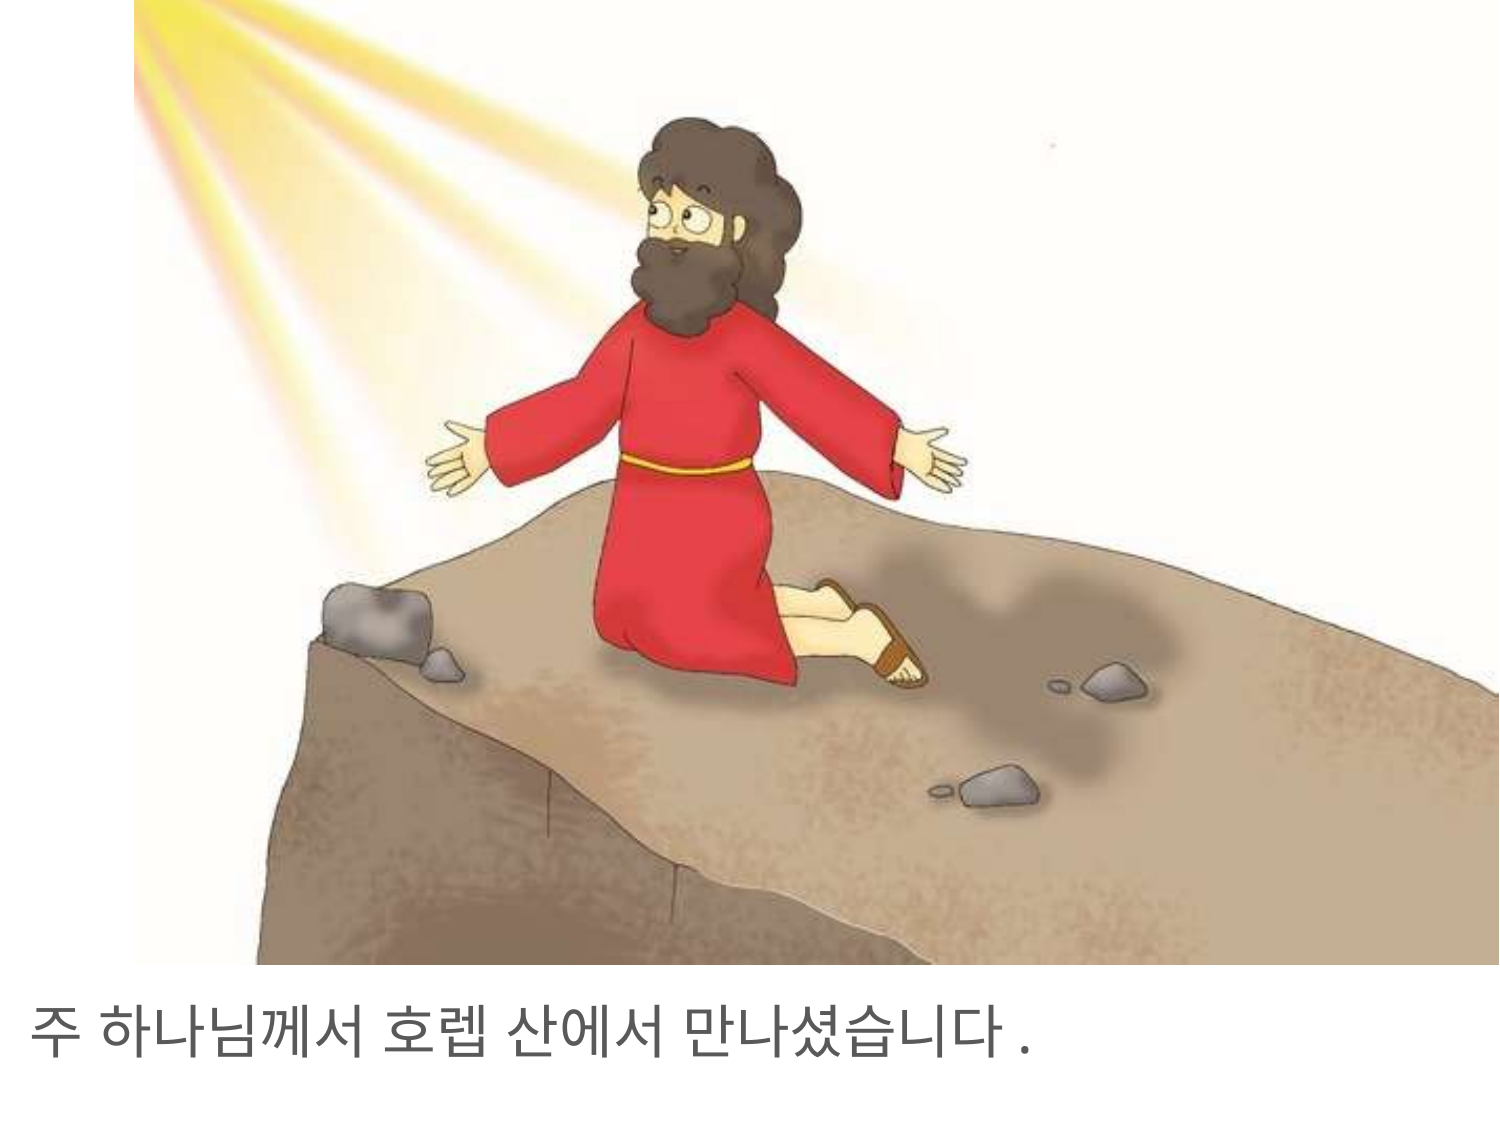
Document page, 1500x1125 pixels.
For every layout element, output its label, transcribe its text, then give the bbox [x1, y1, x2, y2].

text_box 주 하나님께서 호렙 산에서 만나셨습니다. [14, 987, 1500, 1073]
picture [133, 0, 1499, 965]
